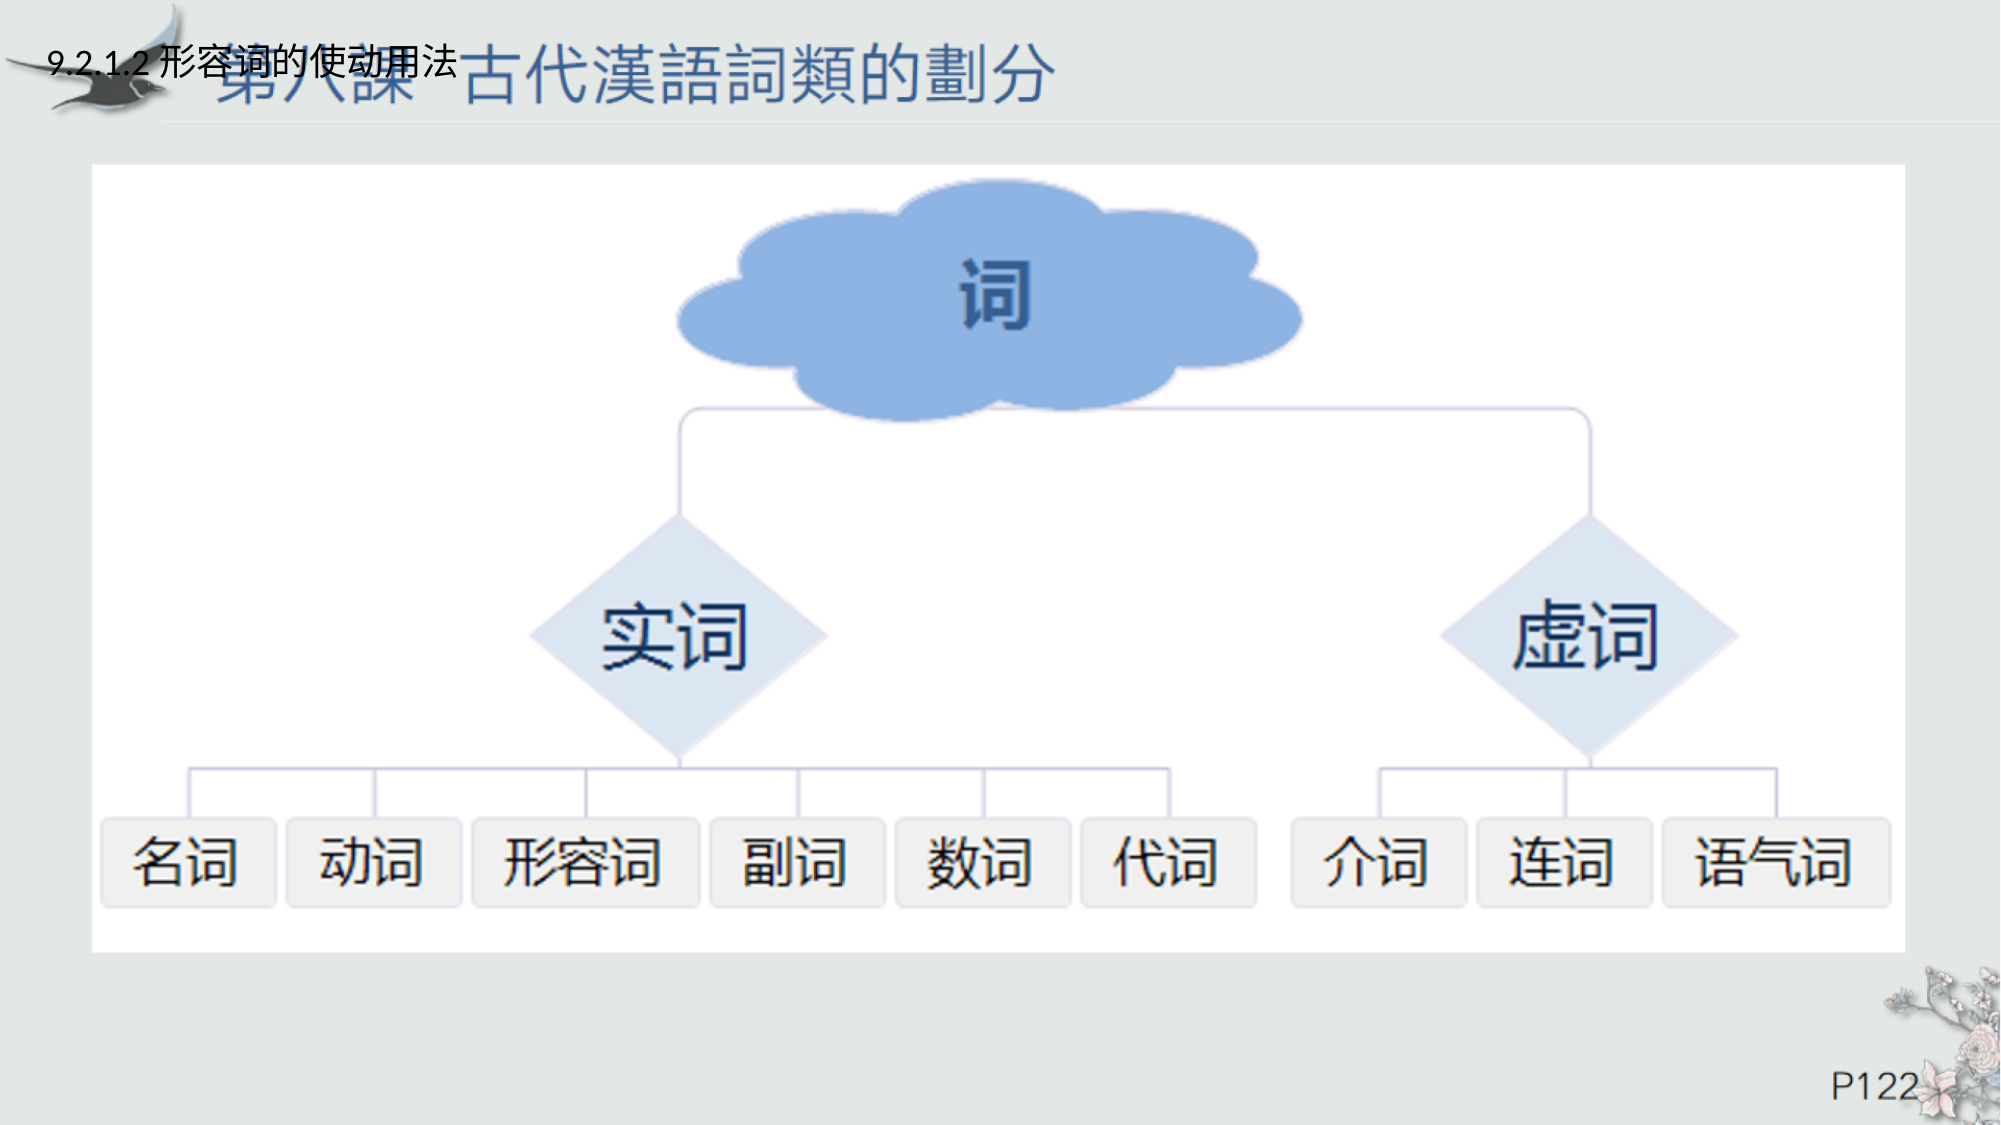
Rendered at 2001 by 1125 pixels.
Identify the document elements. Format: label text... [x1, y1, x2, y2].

picture [0, 0, 2001, 1125]
text_box 9.2.1.2形容词的使动用法 [31, 30, 474, 91]
